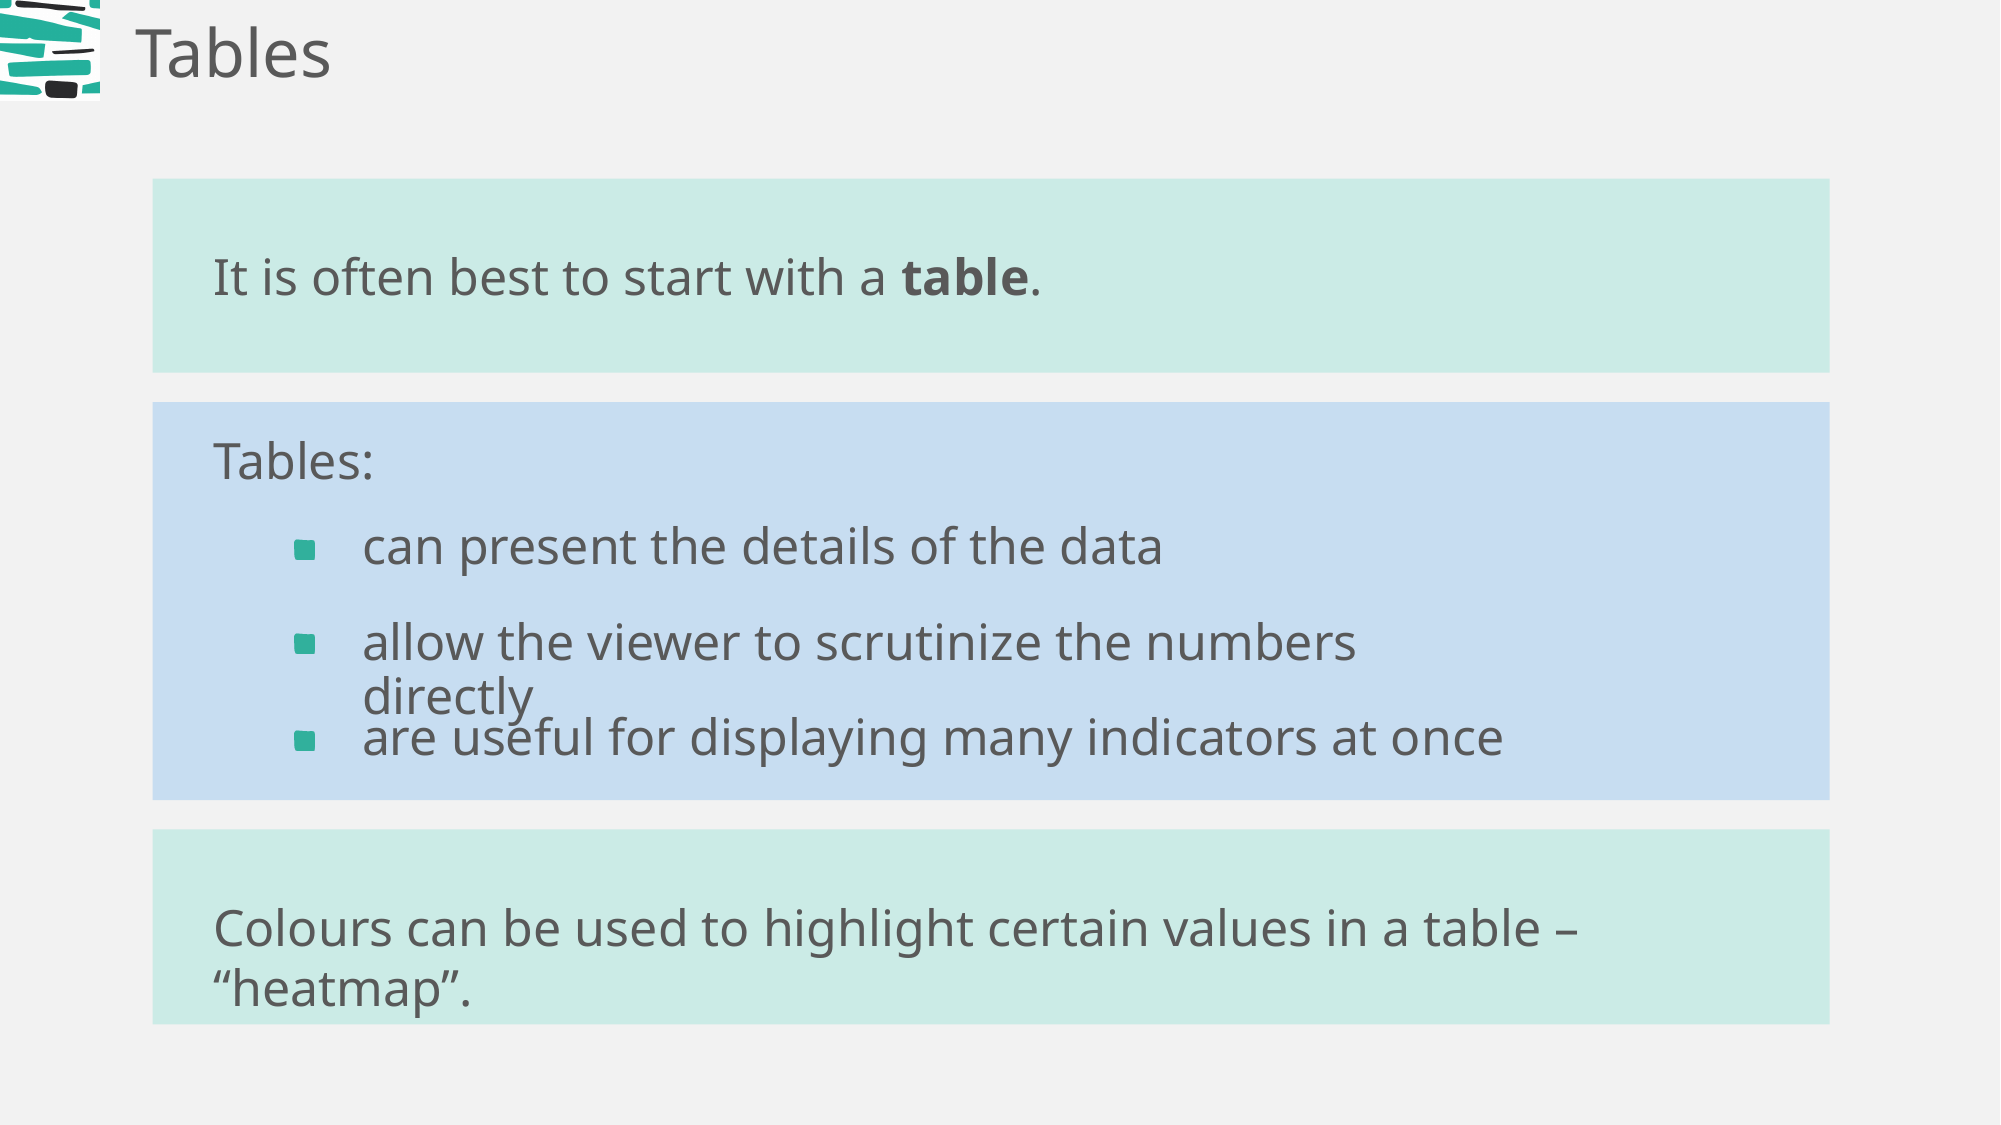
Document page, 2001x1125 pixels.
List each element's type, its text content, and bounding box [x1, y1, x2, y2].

picture [294, 539, 315, 560]
picture [294, 730, 315, 751]
text_box It is often best to start with a table. [198, 237, 1755, 313]
text_box [152, 178, 1830, 373]
text_box can present the details of the data [347, 513, 1336, 583]
text_box [152, 402, 1830, 801]
picture [294, 633, 315, 654]
text_box Colours can be used to highlight certain values in a table – “heatmap”. [198, 889, 1824, 1024]
text_box [152, 829, 1830, 1025]
text_box Tables: [198, 428, 1407, 498]
text_box are useful for displaying many indicators at once [347, 704, 1642, 828]
text_box allow the viewer to scrutinize the numbers directly [347, 609, 1534, 704]
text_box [0, 0, 1977, 101]
